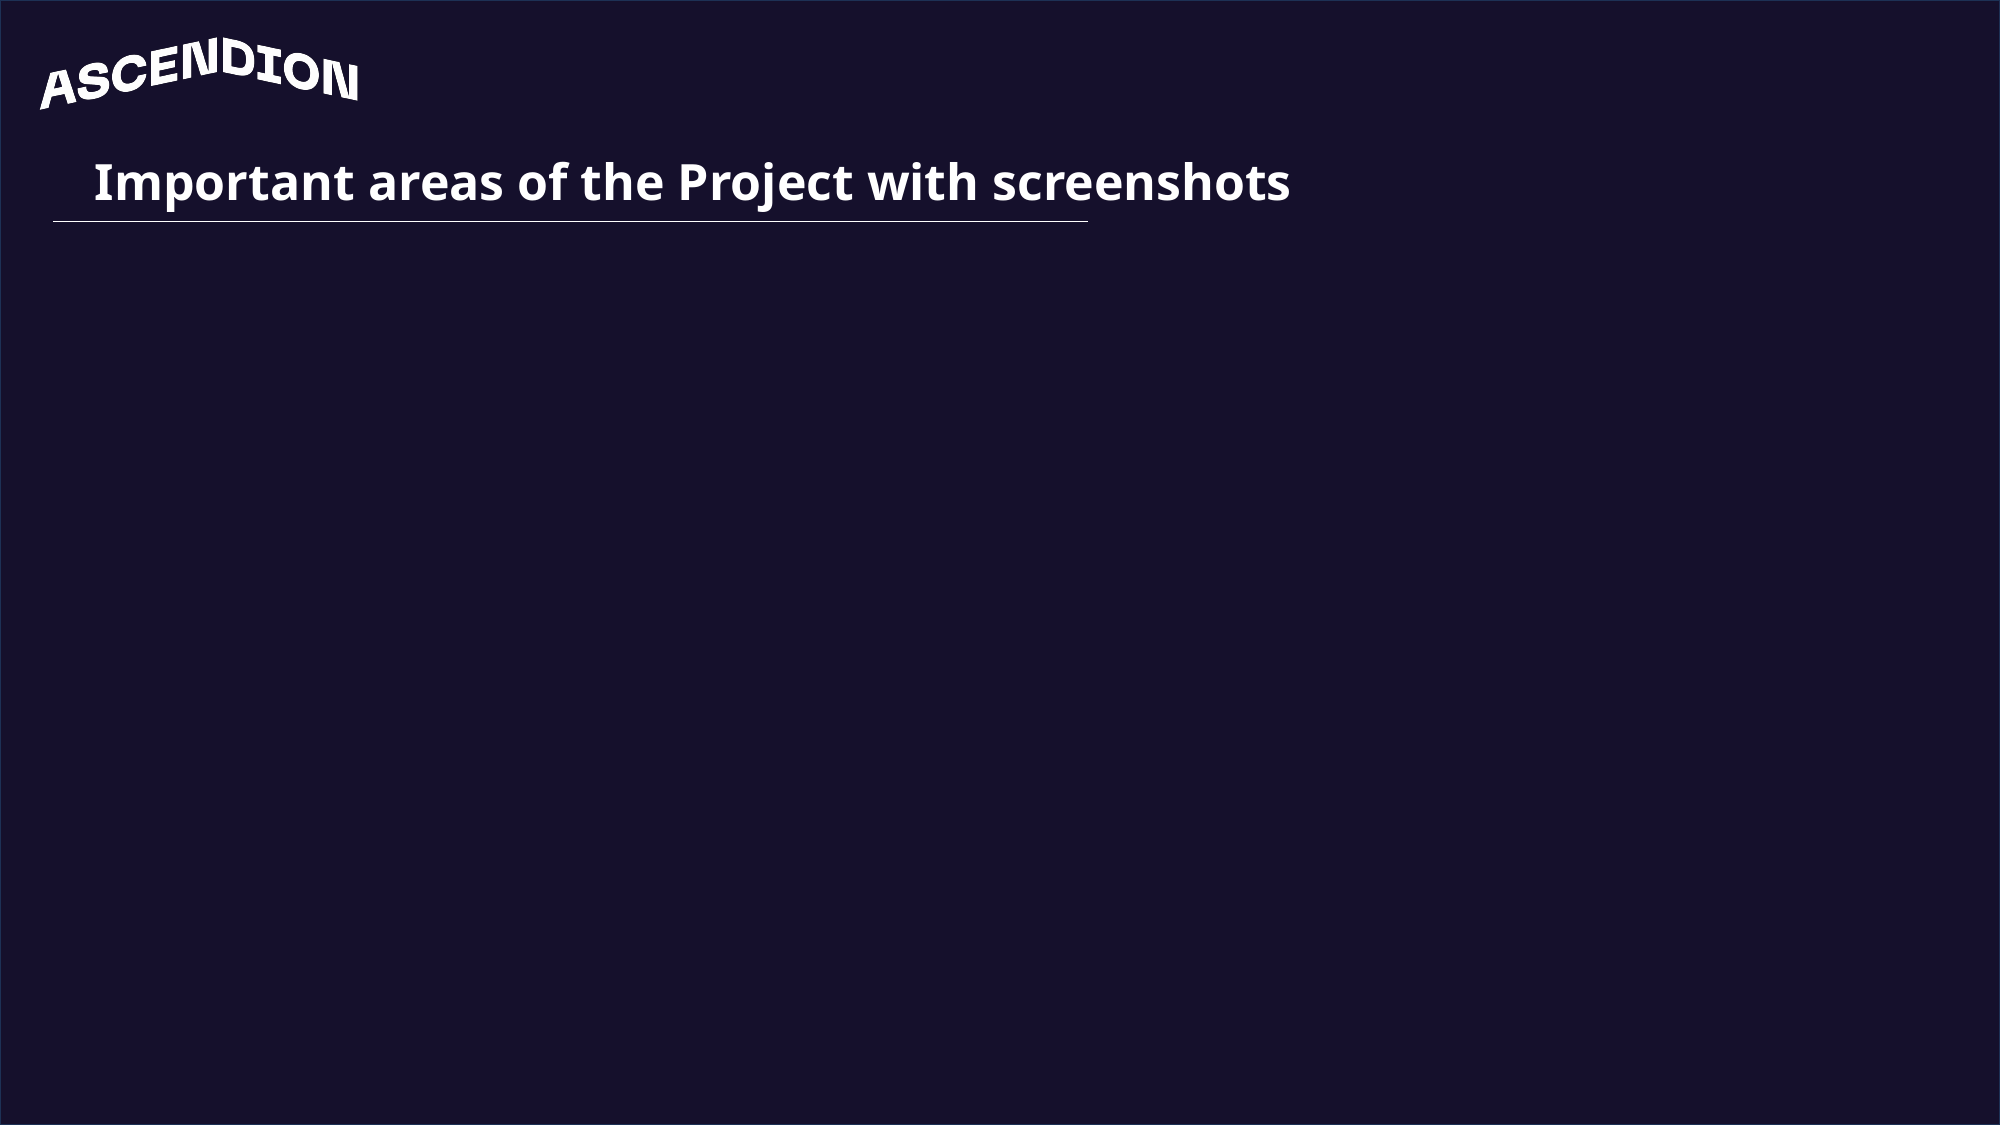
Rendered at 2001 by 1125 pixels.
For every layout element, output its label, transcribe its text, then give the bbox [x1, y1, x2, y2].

text_box Important areas of the Project with screenshots [29, 142, 1358, 218]
picture [1, 0, 396, 148]
text_box [0, 0, 2000, 1125]
